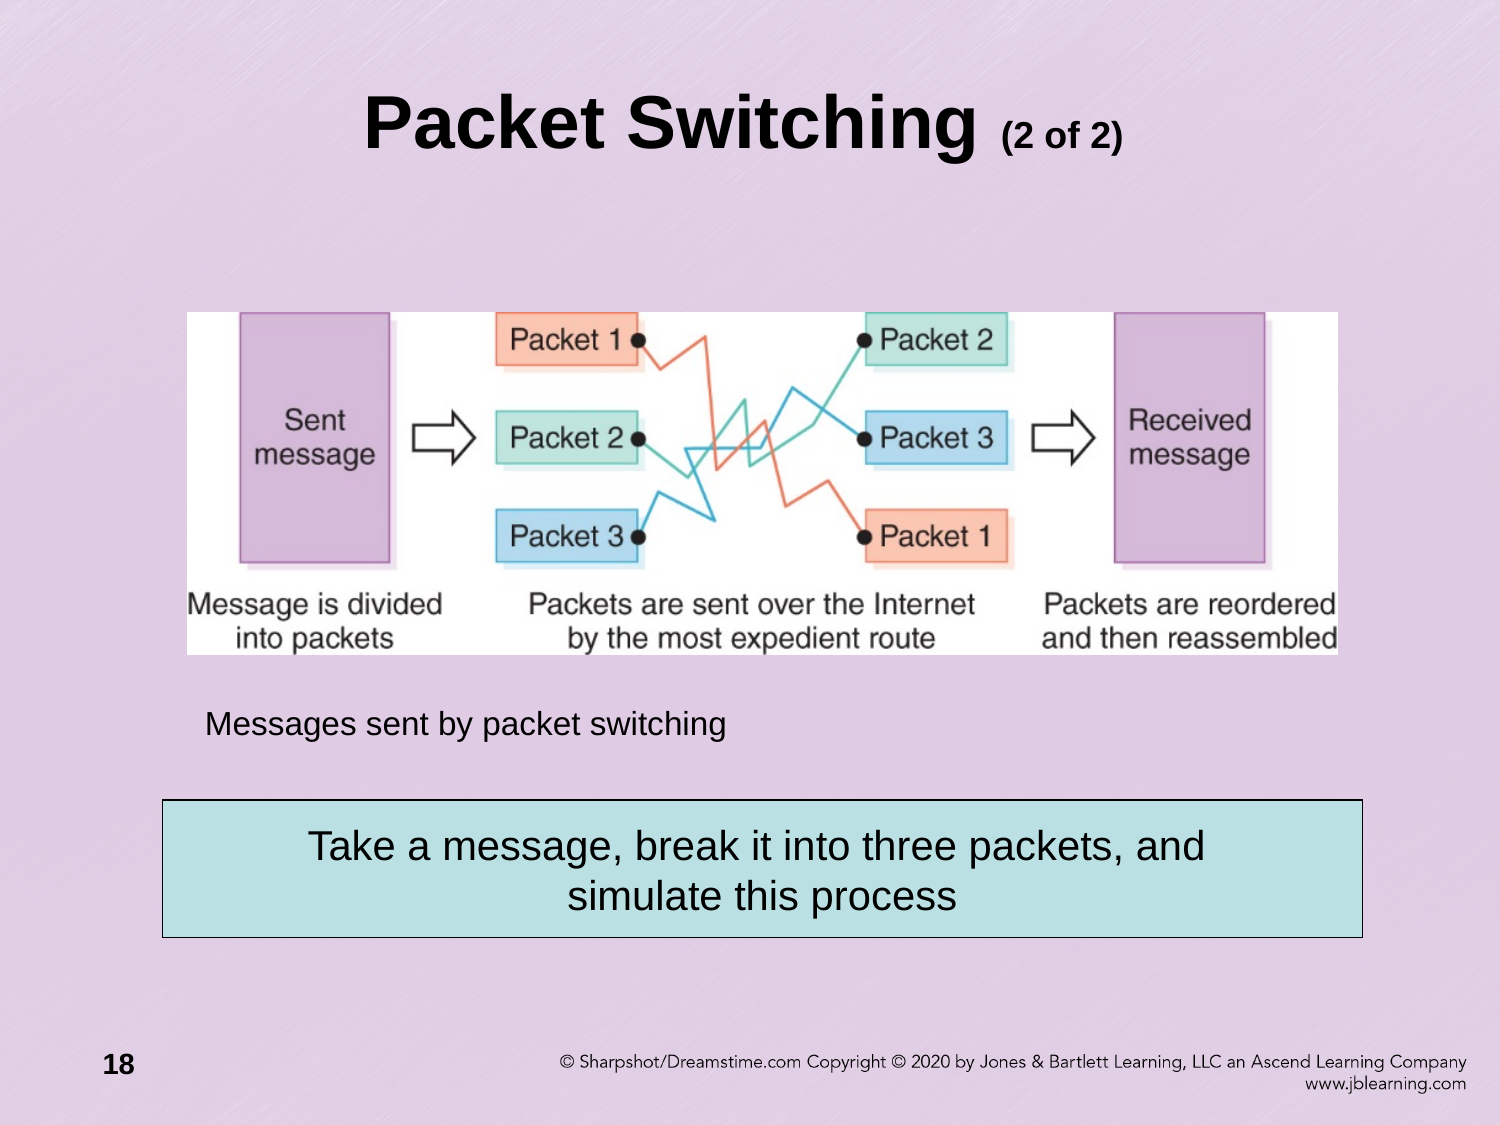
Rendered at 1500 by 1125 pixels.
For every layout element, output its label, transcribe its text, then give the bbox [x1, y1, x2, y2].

text_box Take a message, break it into three packets, and simulate this process [162, 799, 1363, 938]
slide_number 18 [87, 1037, 438, 1091]
title Packet Switching (2 of 2) [125, 24, 1363, 213]
picture [0, 0, 1500, 1125]
text_box Messages sent by packet switching [190, 694, 743, 750]
